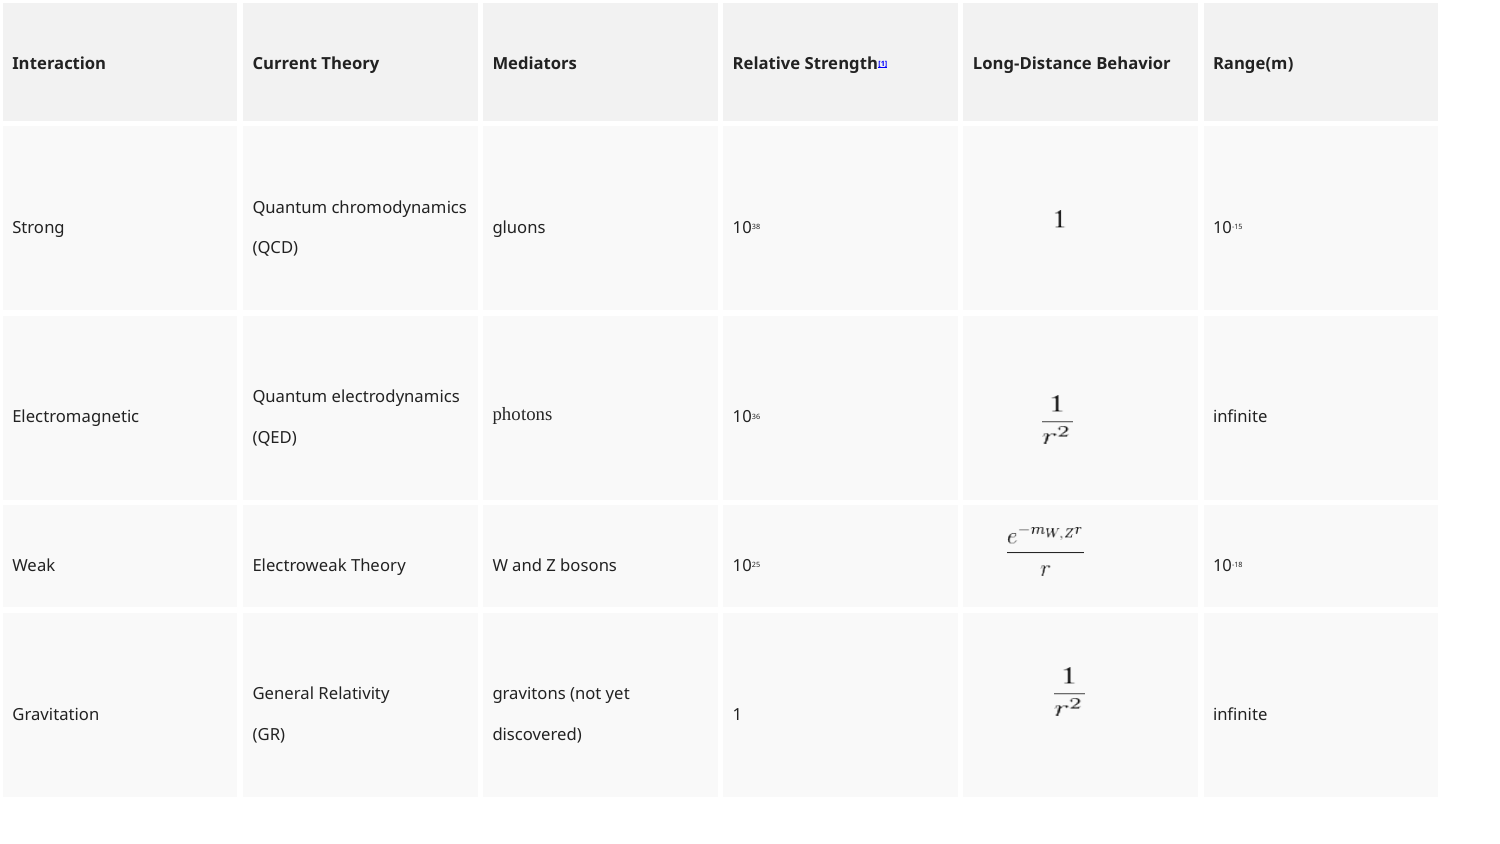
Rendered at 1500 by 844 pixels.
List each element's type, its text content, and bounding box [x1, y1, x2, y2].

table_cell [963, 316, 1198, 500]
table_header Interaction [3, 3, 237, 121]
table_cell 1036 [723, 316, 958, 500]
table_header Mediators [483, 3, 718, 121]
table_cell 1 [723, 613, 958, 797]
table_cell Quantum chromodynamics (QCD) [243, 126, 478, 310]
table_cell 1038 [723, 126, 958, 310]
table_cell [963, 505, 1198, 607]
table_cell Electroweak Theory [243, 505, 478, 607]
table_cell infinite [1204, 613, 1438, 797]
picture [1042, 395, 1073, 444]
table_header Current Theory [243, 3, 478, 121]
table_cell infinite [1204, 316, 1438, 500]
table_header Range(m) [1204, 3, 1438, 121]
picture [1054, 667, 1085, 717]
table_cell gluons [483, 126, 718, 310]
table_cell General Relativity (GR) [243, 613, 478, 797]
table_header Relative Strength[1] [723, 3, 958, 121]
table_cell [963, 613, 1198, 797]
table_cell 10-18 [1204, 505, 1438, 607]
picture [1054, 210, 1066, 229]
table_cell W and Z bosons [483, 505, 718, 607]
table_cell Gravitation [3, 613, 237, 797]
picture [1007, 527, 1085, 576]
table_cell Weak [3, 505, 237, 607]
table_cell 1025 [723, 505, 958, 607]
table_cell [963, 126, 1198, 310]
table_cell gravitons (not yet discovered) [483, 613, 718, 797]
table_header Long-Distance Behavior [963, 3, 1198, 121]
table_cell photons [483, 316, 718, 500]
table_cell Quantum electrodynamics (QED) [243, 316, 478, 500]
table_cell Strong [3, 126, 237, 310]
table_cell Electromagnetic [3, 316, 237, 500]
table_cell 10-15 [1204, 126, 1438, 310]
